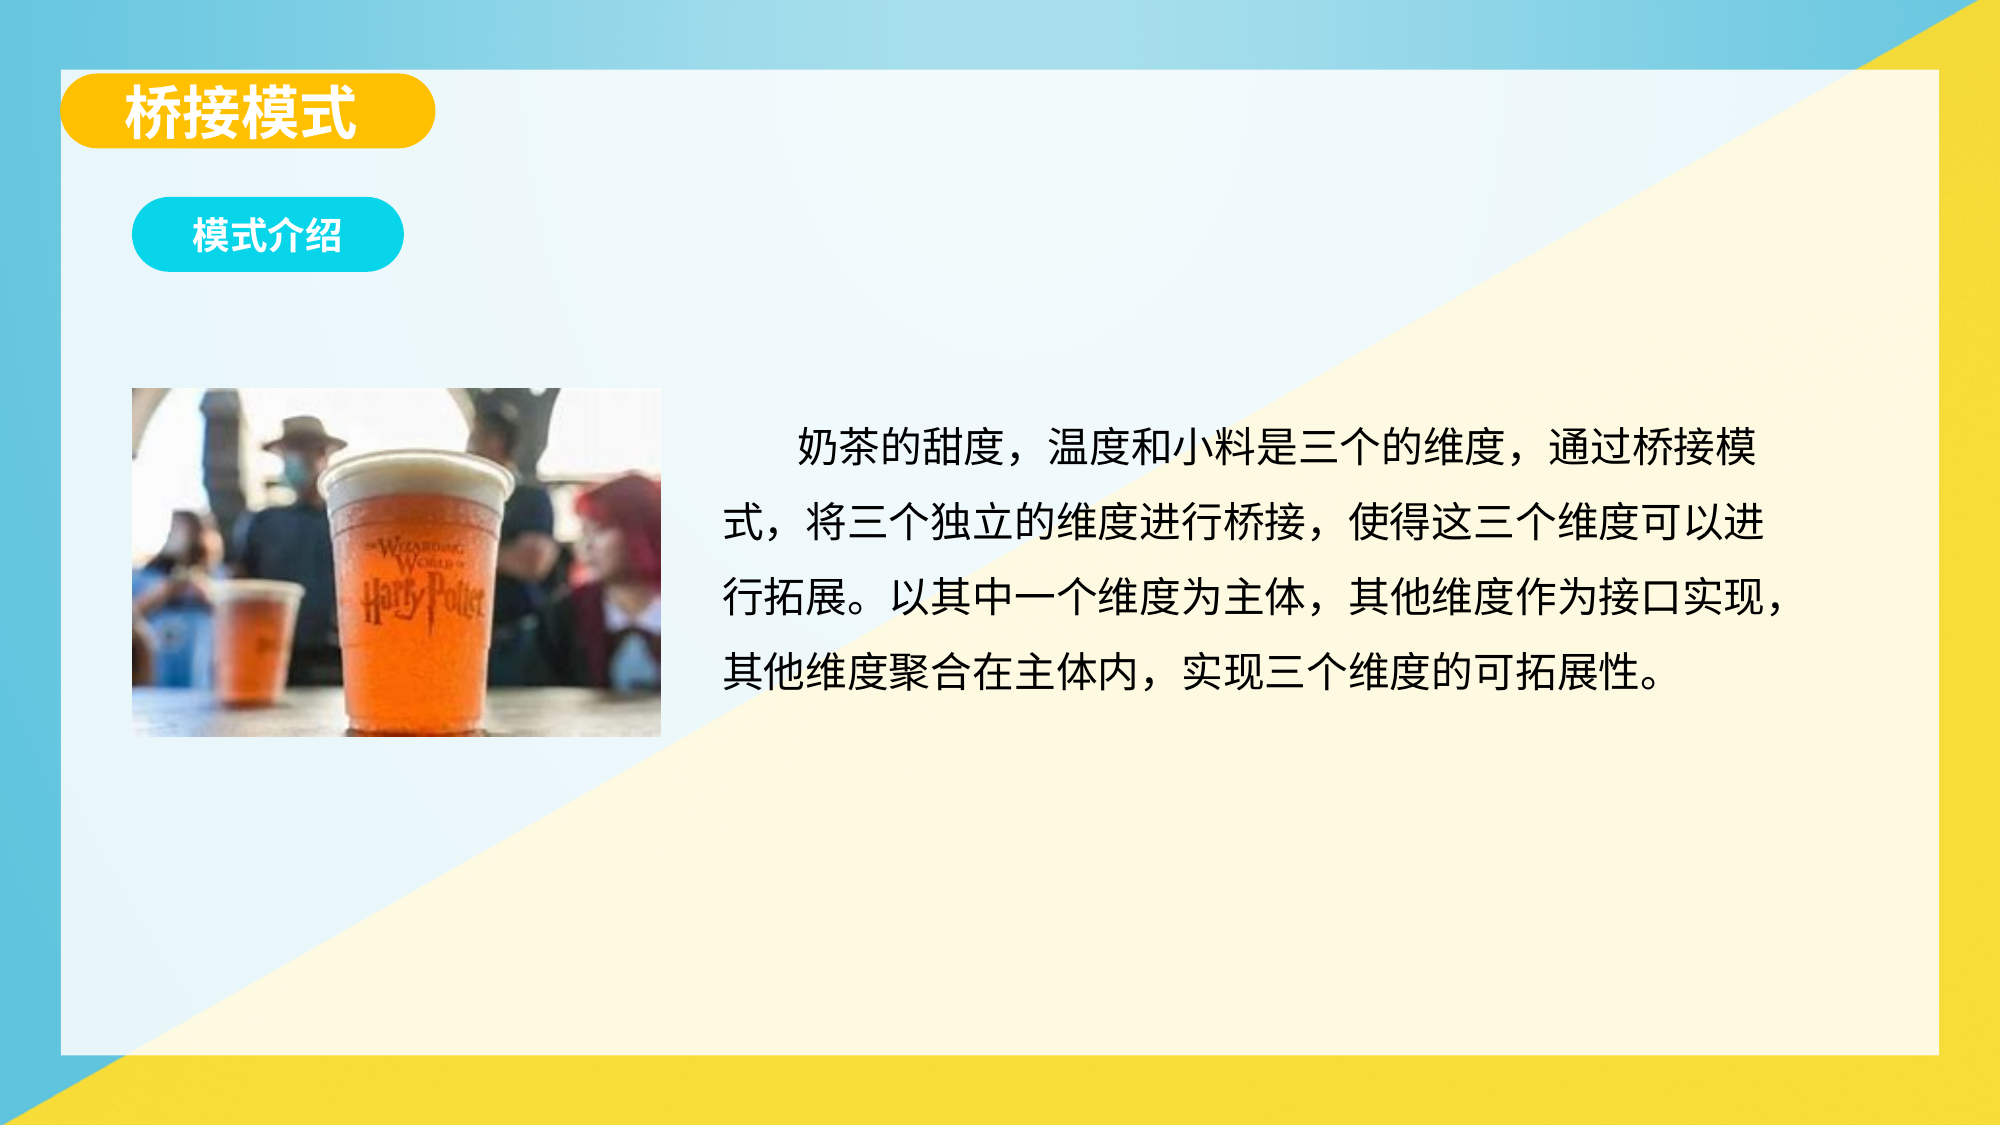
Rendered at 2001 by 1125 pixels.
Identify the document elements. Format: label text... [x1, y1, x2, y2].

text_box 奶茶的甜度，温度和小料是三个的维度，通过桥接模式，将三个独立的维度进行桥接，使得这三个维度可以进行拓展。以其中一个维度为主体，其他维度作为接口实现，其他维度聚合在主体内，实现三个维度的可拓展性。 [707, 388, 1811, 704]
text_box 模式介绍 [130, 195, 405, 273]
picture [0, 0, 2000, 1125]
text_box 桥接模式 [59, 72, 437, 150]
